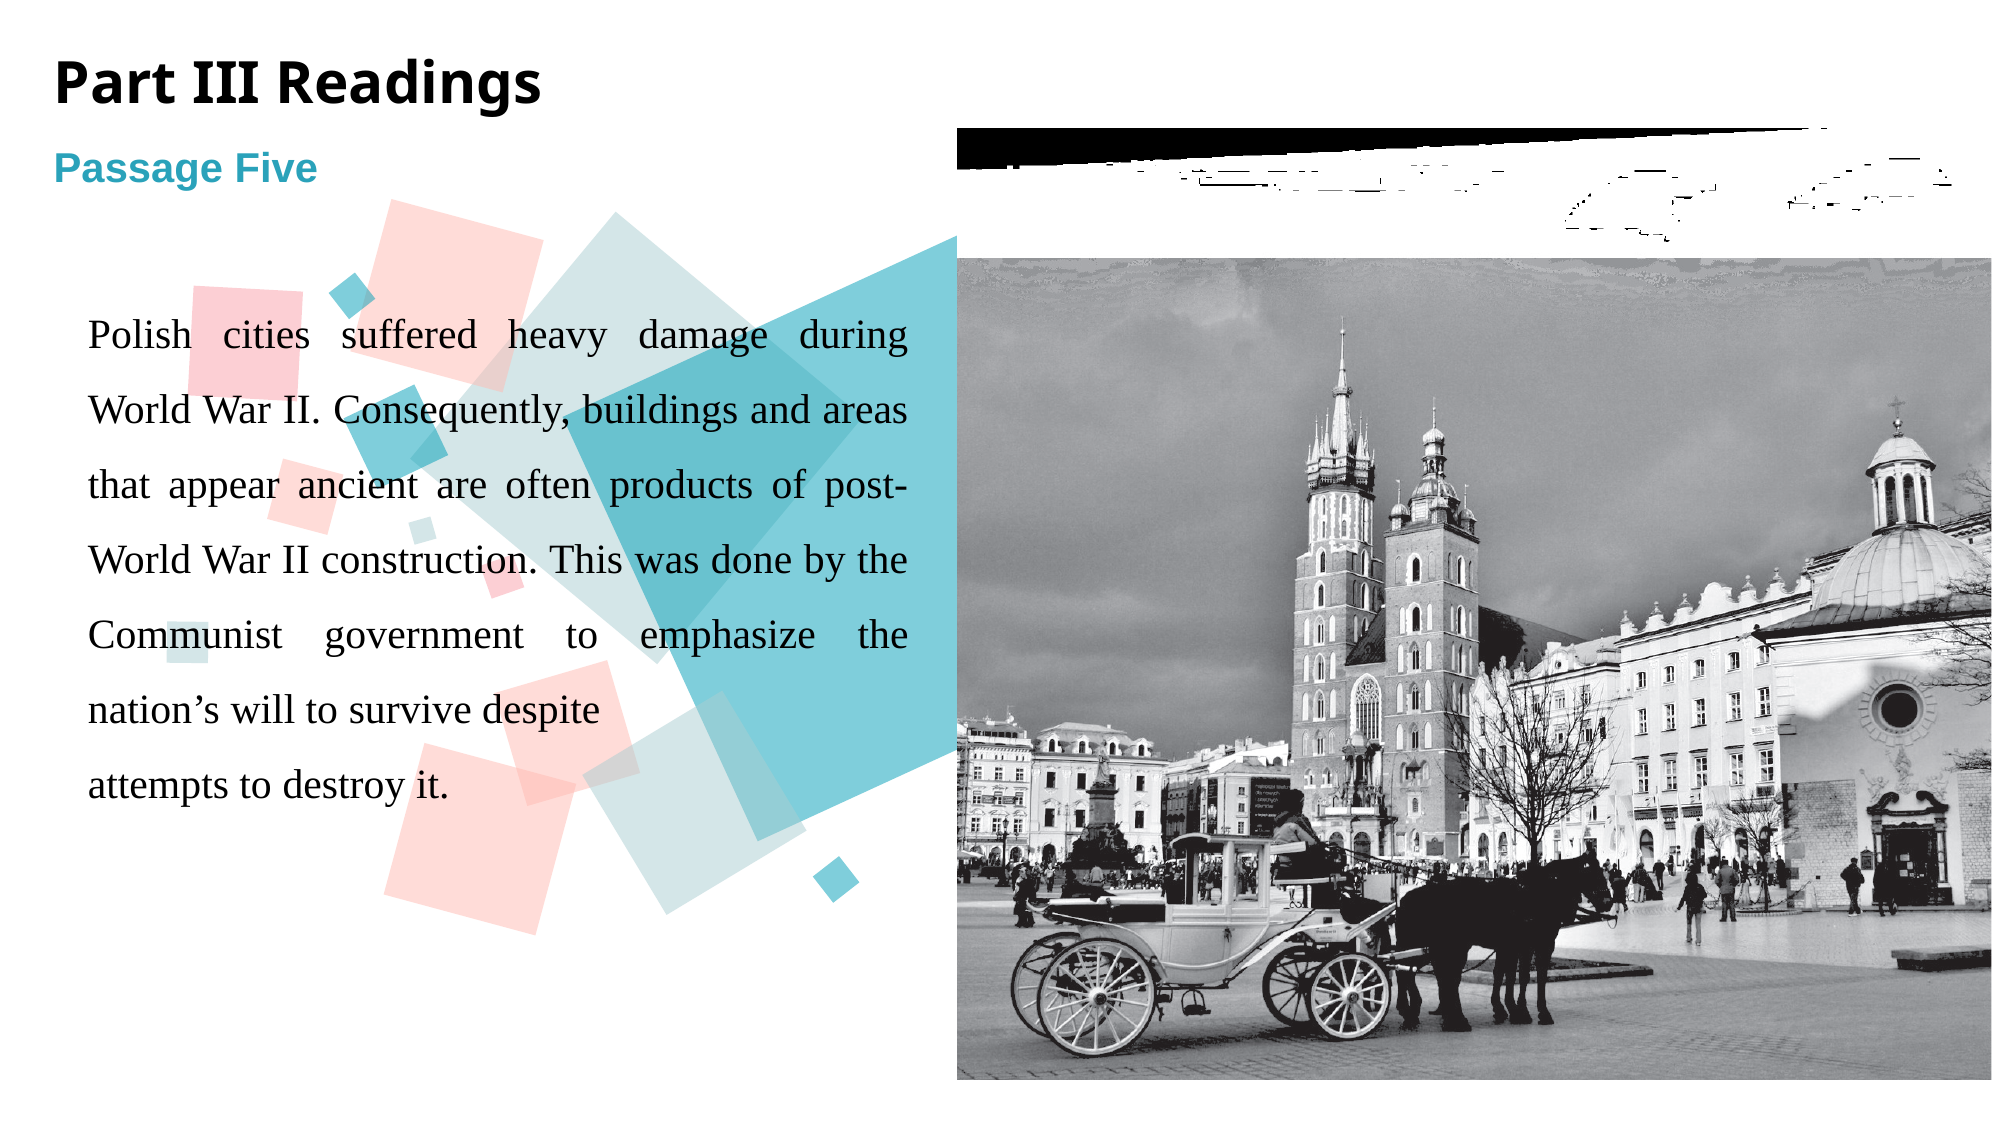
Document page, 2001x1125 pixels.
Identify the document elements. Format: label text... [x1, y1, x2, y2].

picture [957, 128, 1992, 1080]
text_box Part III Readings [38, 41, 958, 108]
text_box Passage Five [38, 108, 1452, 249]
text_box Polish cities suffered heavy damage during World War II. Consequently, buildings and areas that appear ancient are often products of post-World War II construction. This was done by the Communist government to emphasize the nation’s will to survive despite attempts to destroy it. [73, 274, 924, 815]
